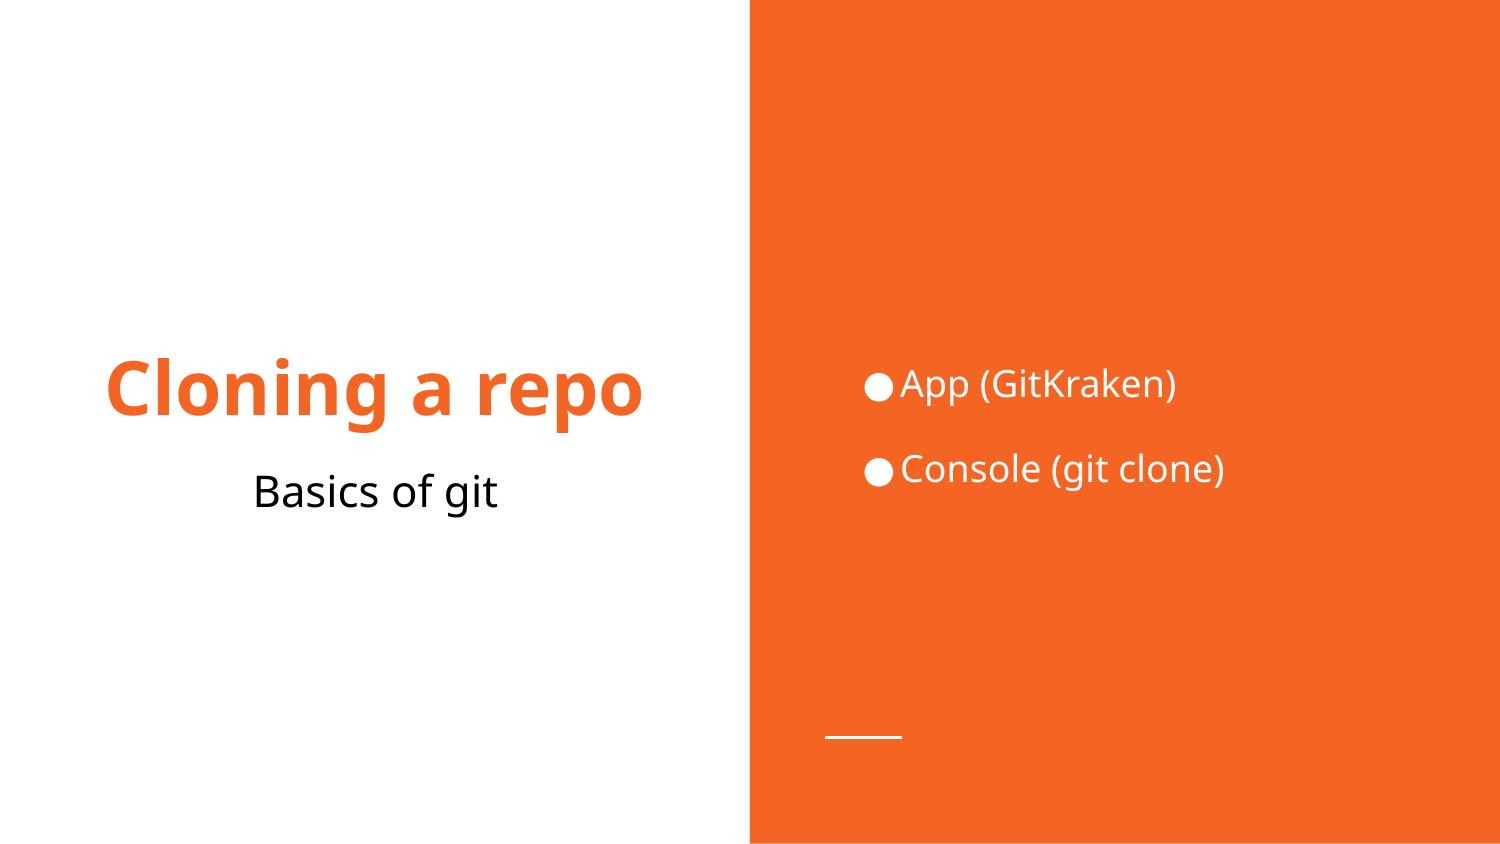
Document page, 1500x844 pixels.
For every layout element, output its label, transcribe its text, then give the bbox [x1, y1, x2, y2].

list App (GitKraken) Console (git clone) [810, 118, 1440, 725]
title Cloning a repo [43, 229, 708, 446]
subtitle Basics of git [43, 448, 708, 670]
